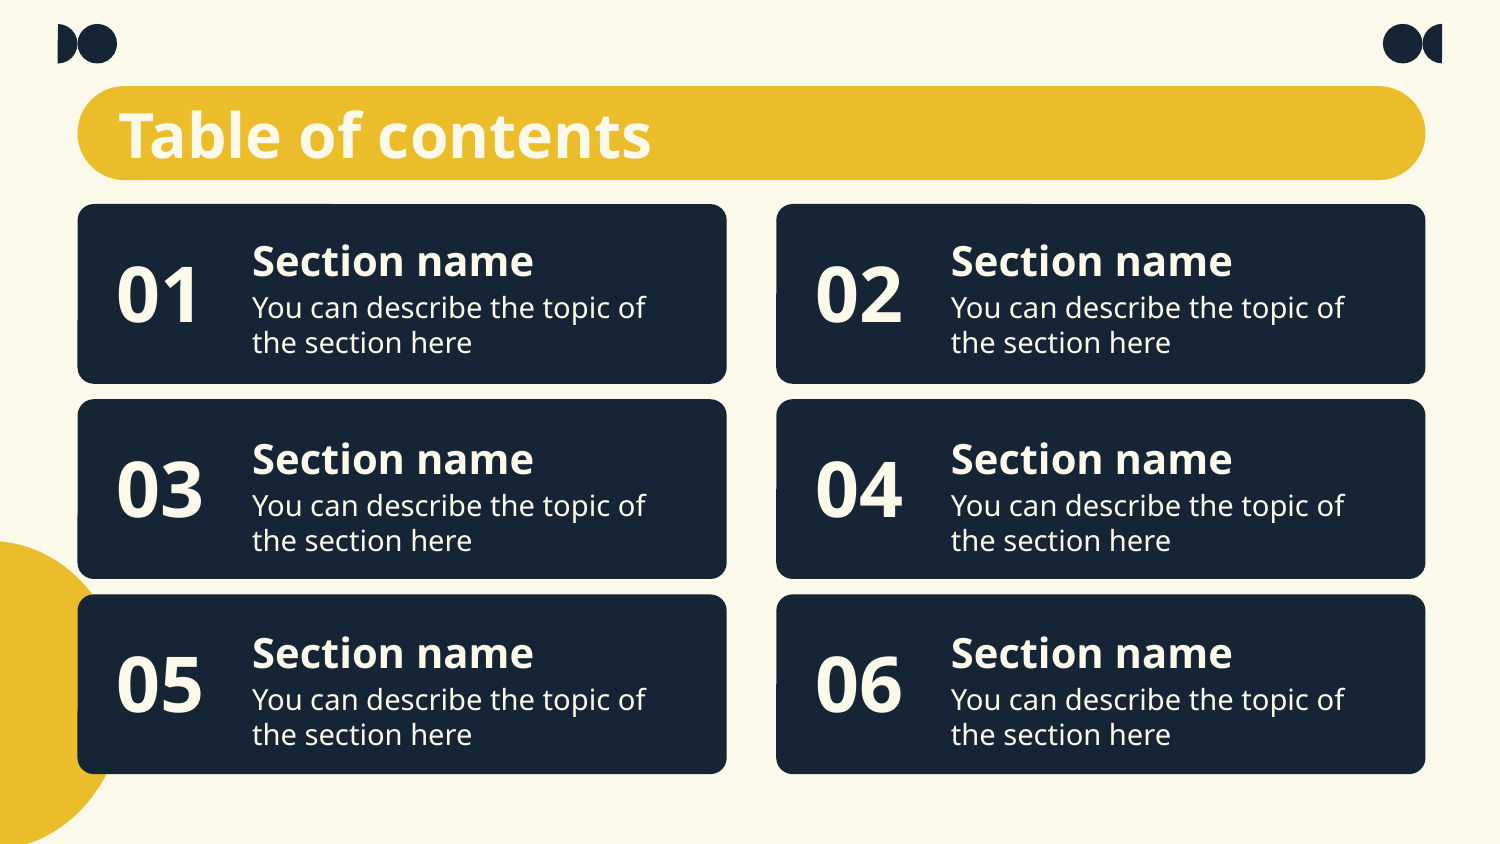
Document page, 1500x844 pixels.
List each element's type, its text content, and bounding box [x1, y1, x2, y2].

title Section name [237, 417, 702, 472]
subtitle You can describe the topic of the section here [935, 472, 1401, 561]
title 03 [101, 418, 246, 556]
text_box [776, 594, 1426, 775]
subtitle You can describe the topic of the section here [237, 274, 702, 362]
text_box [77, 203, 727, 384]
title Section name [935, 611, 1401, 666]
subtitle You can describe the topic of the section here [935, 666, 1401, 755]
text_box [77, 86, 118, 180]
title 06 [800, 613, 944, 751]
title 02 [800, 223, 944, 360]
title 05 [101, 613, 246, 751]
title Section name [935, 219, 1401, 284]
text_box [77, 594, 727, 775]
subtitle You can describe the topic of the section here [237, 472, 702, 561]
text_box [1382, 86, 1426, 180]
title Section name [237, 611, 702, 666]
text_box [776, 203, 1426, 384]
title 01 [101, 223, 246, 360]
text_box [77, 399, 727, 579]
title Table of contents [118, 86, 1382, 180]
title 04 [800, 418, 944, 556]
subtitle You can describe the topic of the section here [237, 666, 702, 755]
title Section name [935, 417, 1401, 472]
title Section name [237, 219, 702, 274]
subtitle You can describe the topic of the section here [935, 284, 1401, 362]
text_box [776, 399, 1426, 579]
